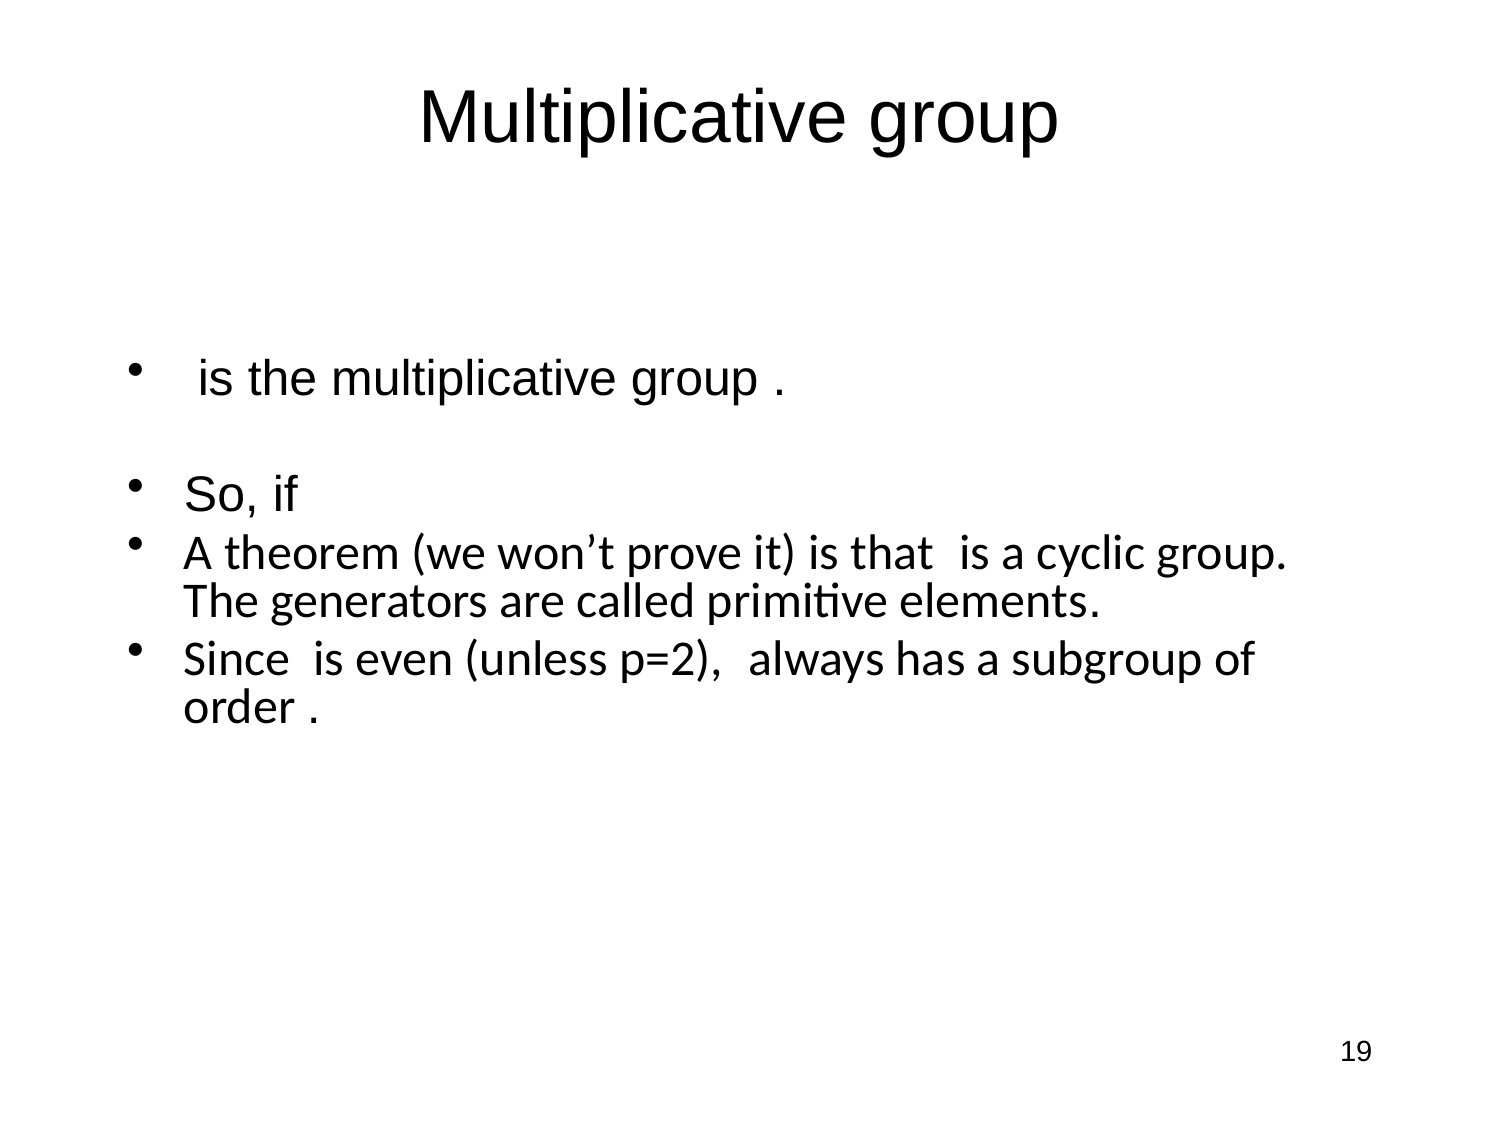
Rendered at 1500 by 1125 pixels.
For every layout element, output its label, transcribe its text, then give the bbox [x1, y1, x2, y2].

slide_number 19 [1074, 1024, 1388, 1101]
